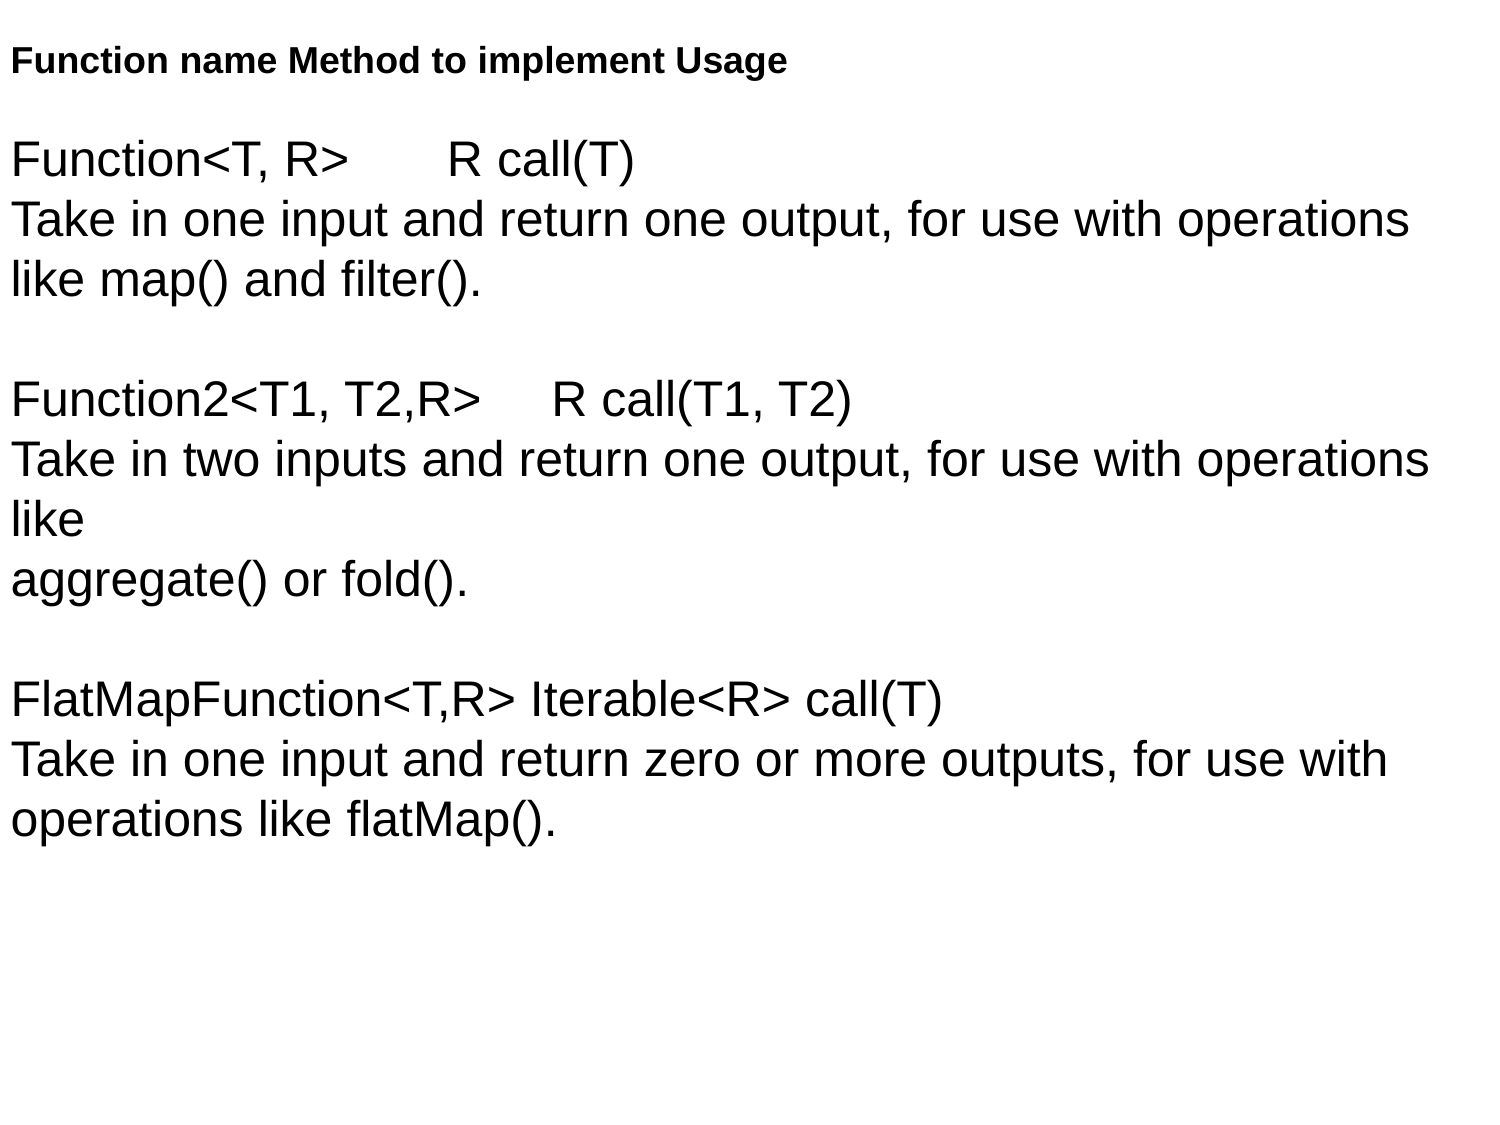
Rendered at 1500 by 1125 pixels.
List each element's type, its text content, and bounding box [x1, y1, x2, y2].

text_box Function name Method to implement Usage Function<T, R> R call(T) Take in one input and return one output, for use with operations like map() and filter(). Function2<T1, T2,R> R call(T1, T2) Take in two inputs and return one output, for use with operations like aggregate() or fold(). FlatMapFunction<T,R> Iterable<R> call(T) Take in one input and return zero or more outputs, for use with operations like flatMap(). [0, 28, 1459, 854]
